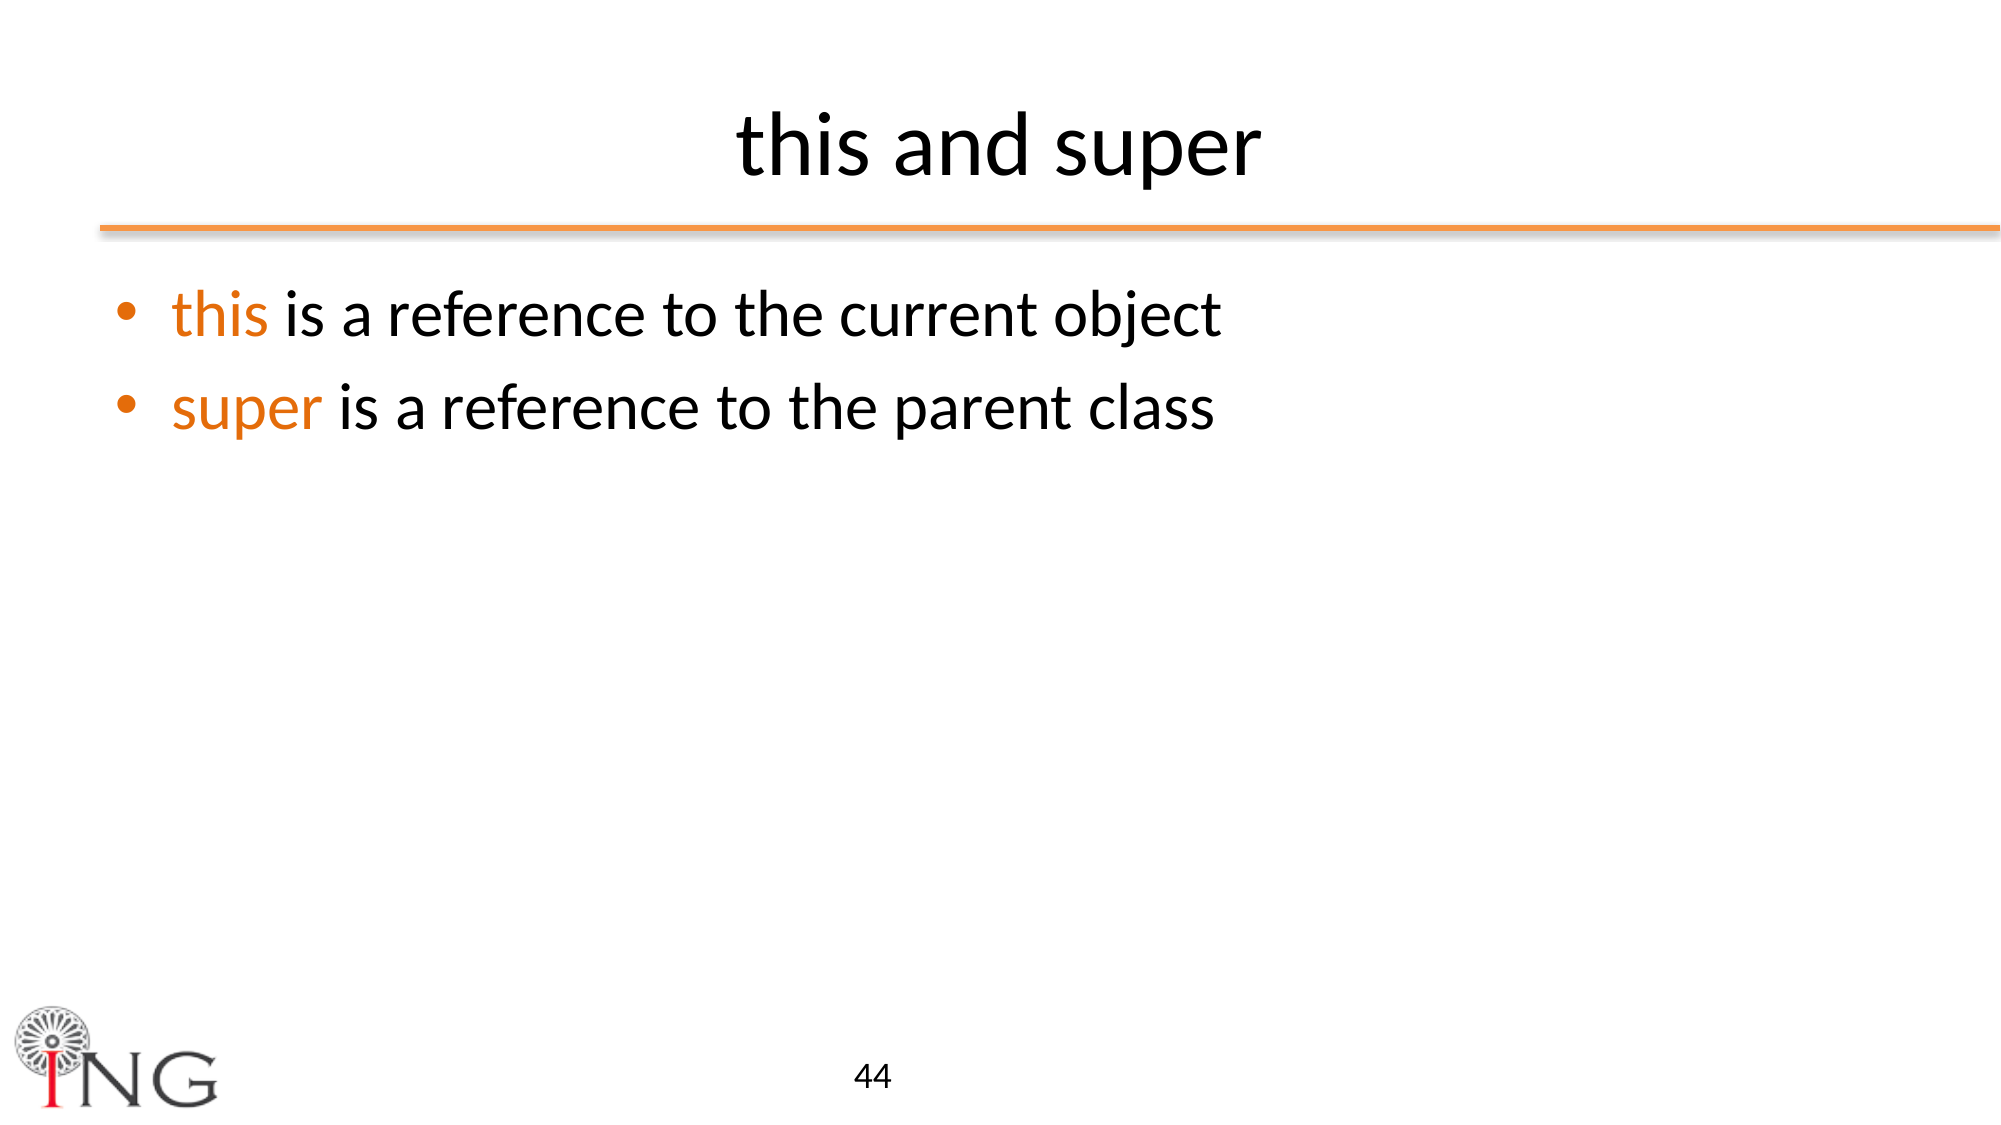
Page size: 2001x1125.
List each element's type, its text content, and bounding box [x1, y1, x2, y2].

title this and super [99, 45, 1900, 233]
picture [0, 987, 244, 1125]
list this is a reference to the current object super is a reference to the parent class [99, 262, 1900, 1005]
slide_number 44 [839, 1043, 1900, 1104]
